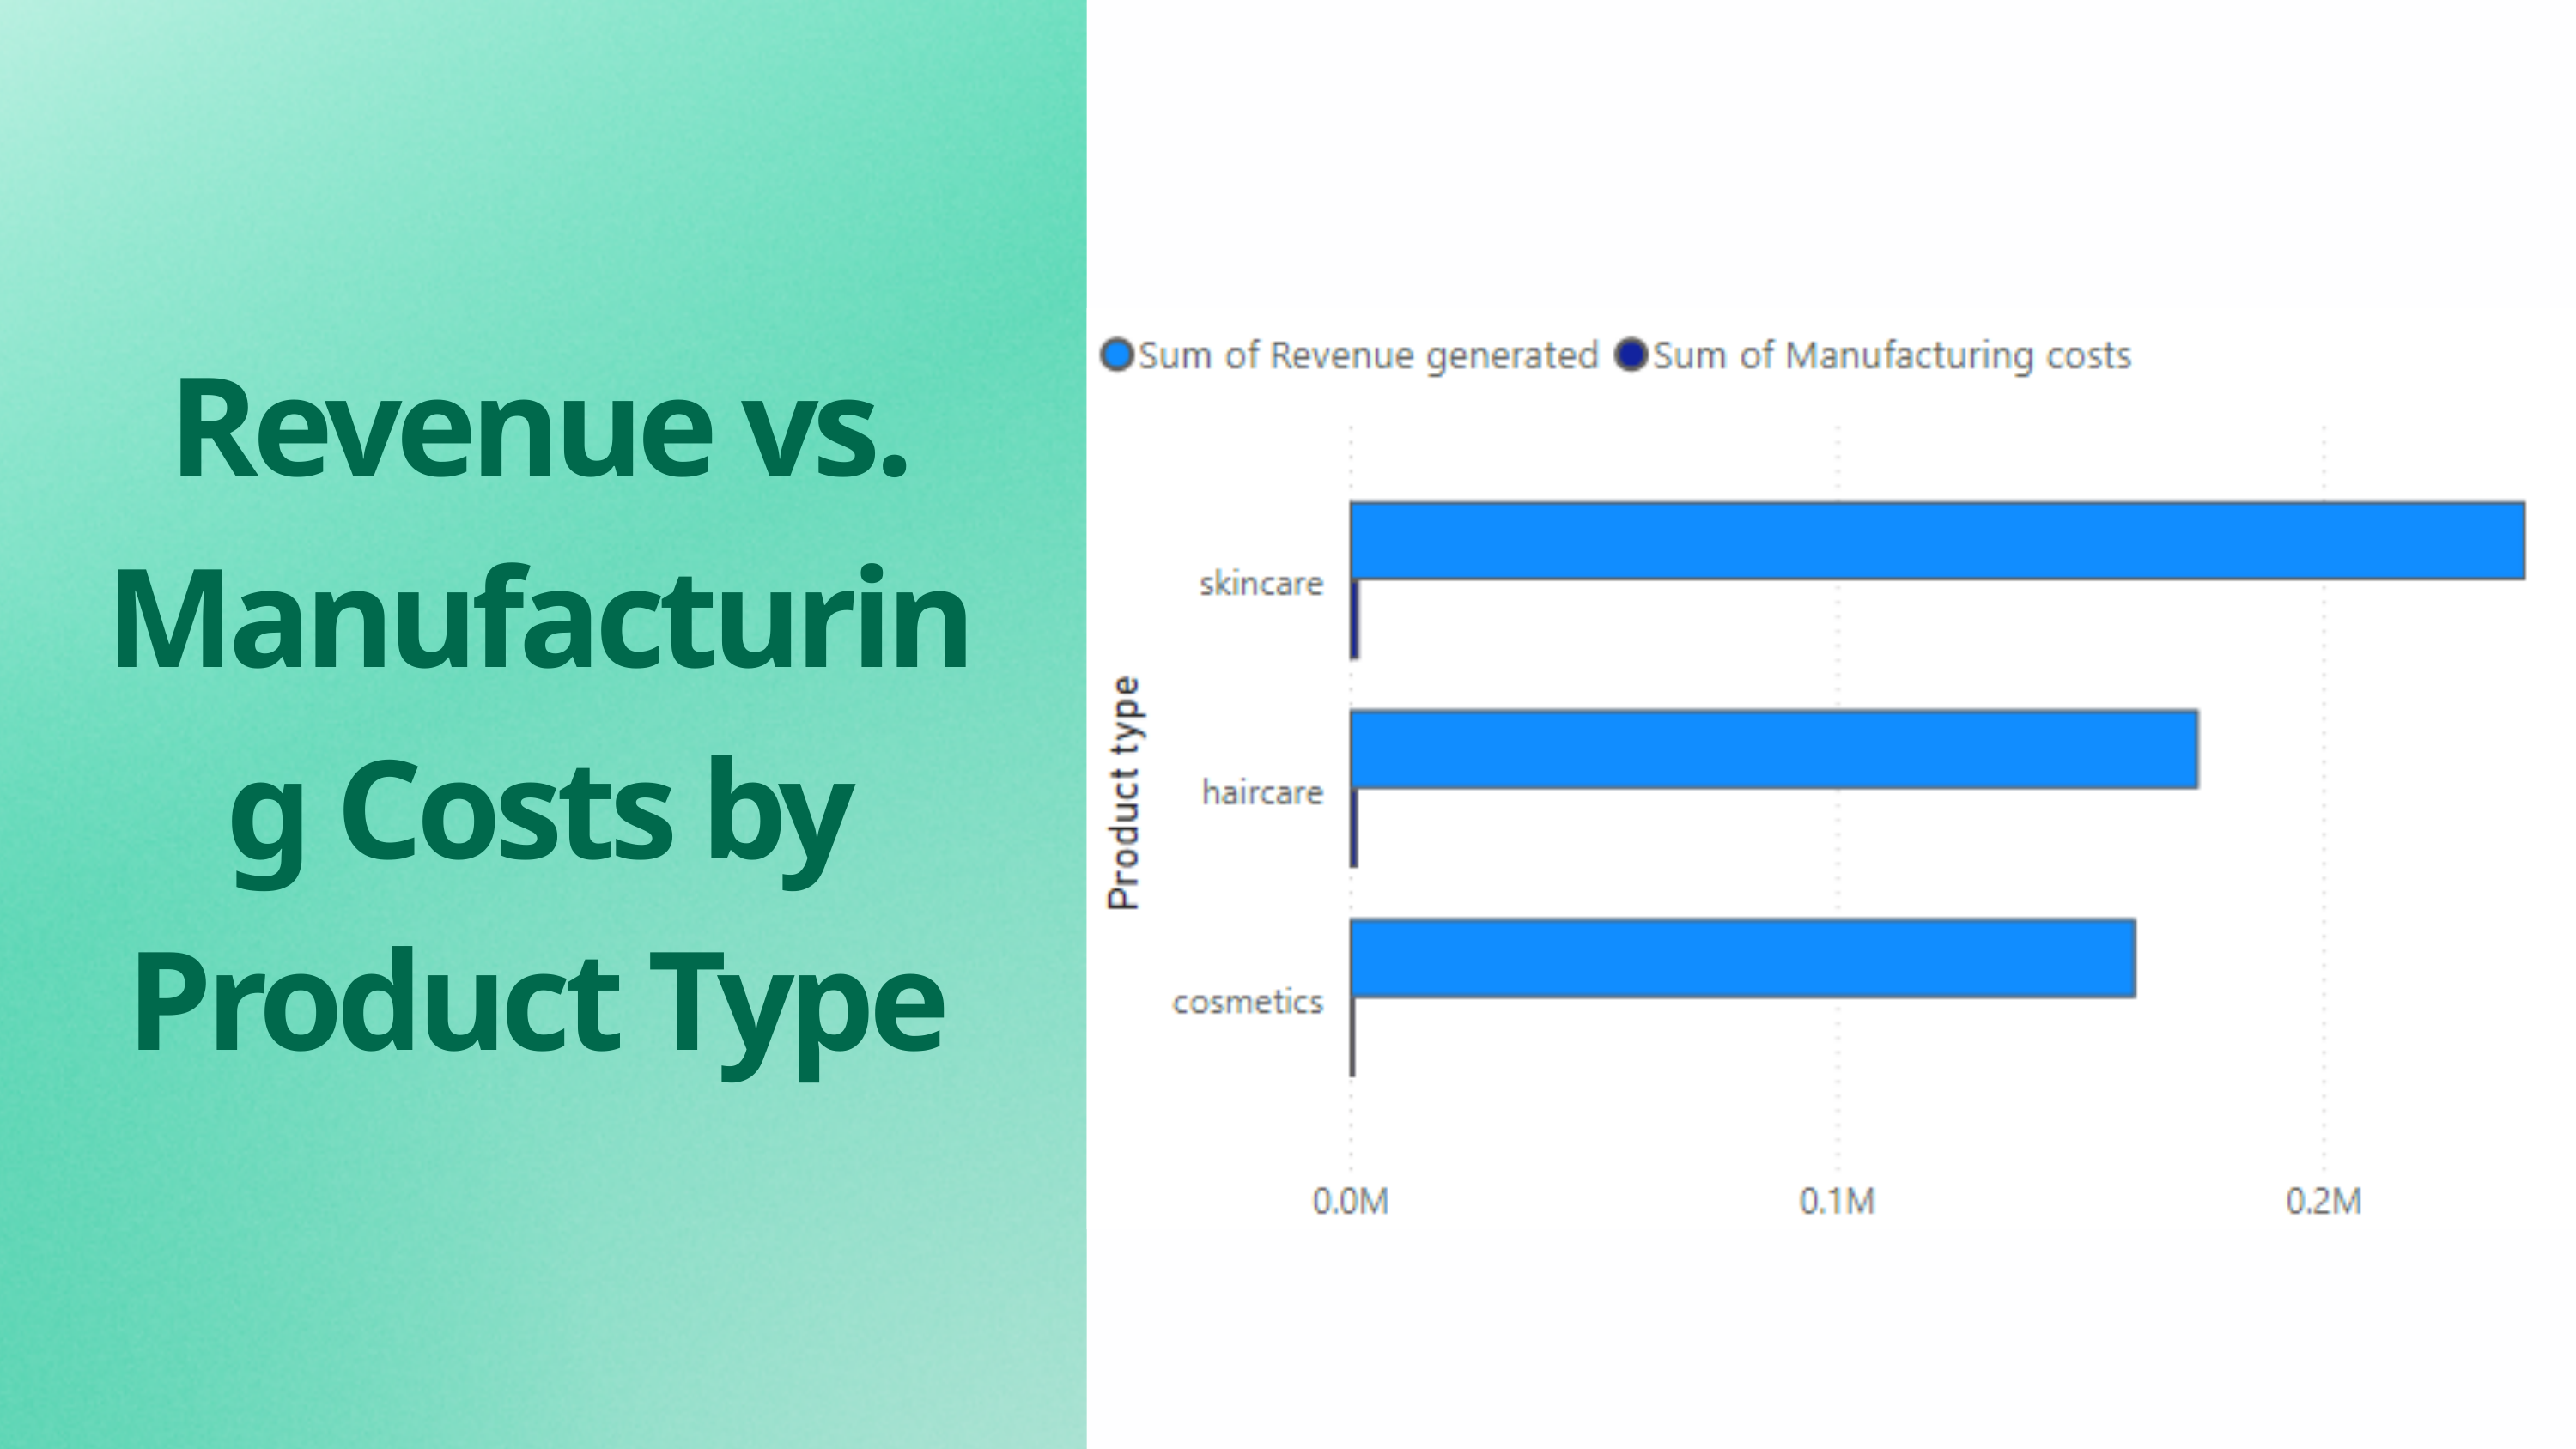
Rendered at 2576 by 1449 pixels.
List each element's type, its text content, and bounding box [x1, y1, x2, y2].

text_box Revenue vs. Manufacturing Costs by Product Type [71, 312, 1005, 1078]
text_box [0, 0, 1087, 1449]
text_box [1086, 308, 2576, 1229]
